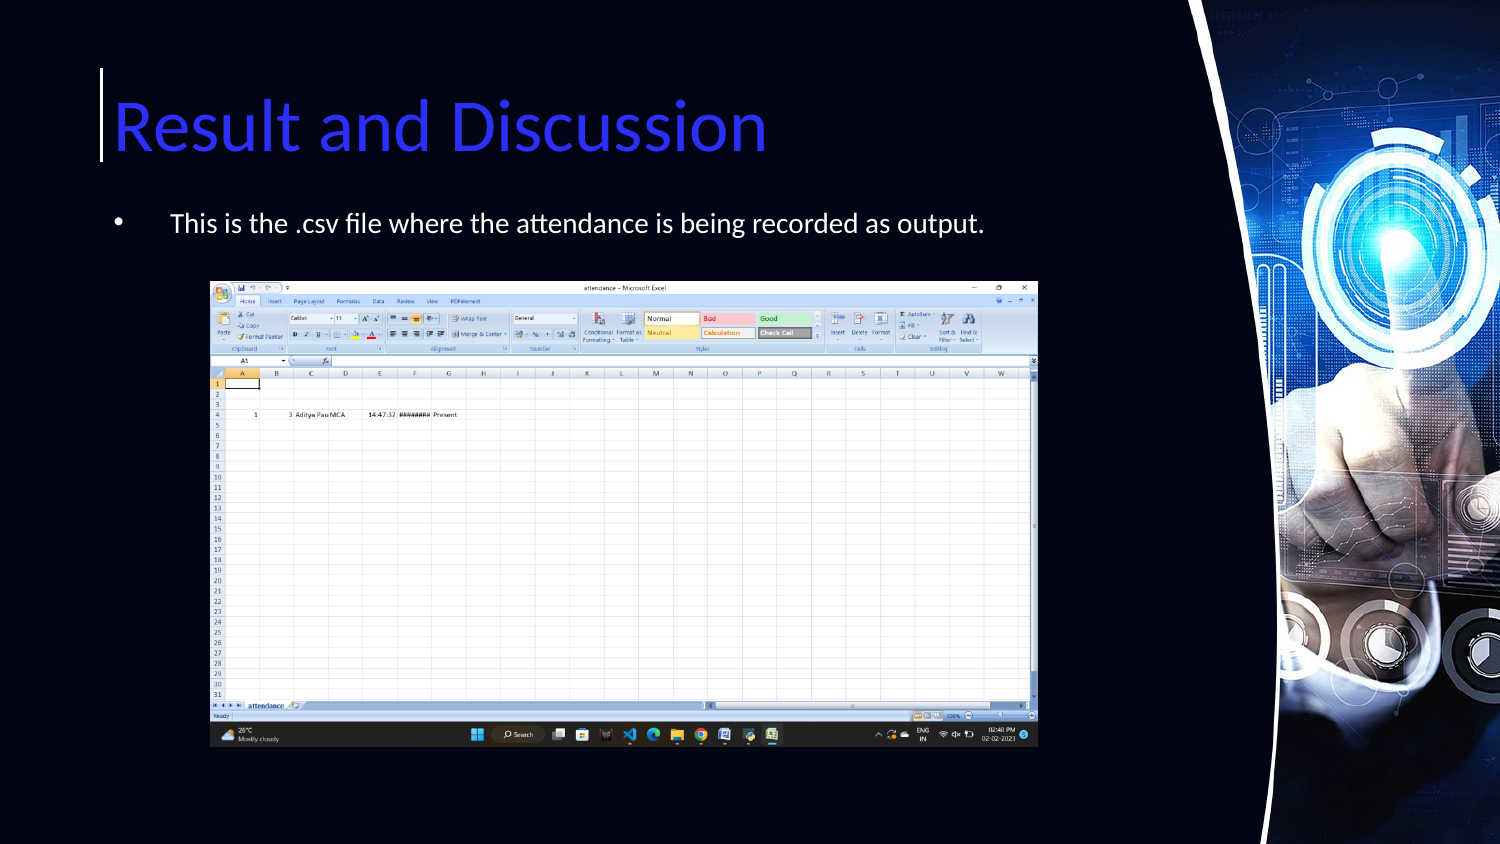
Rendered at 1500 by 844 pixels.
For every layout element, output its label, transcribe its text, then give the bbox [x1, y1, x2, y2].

title Result and Discussion [98, 46, 1151, 196]
list This is the .csv file where the attendance is being recorded as output. [98, 196, 1151, 821]
picture [0, 0, 1500, 844]
